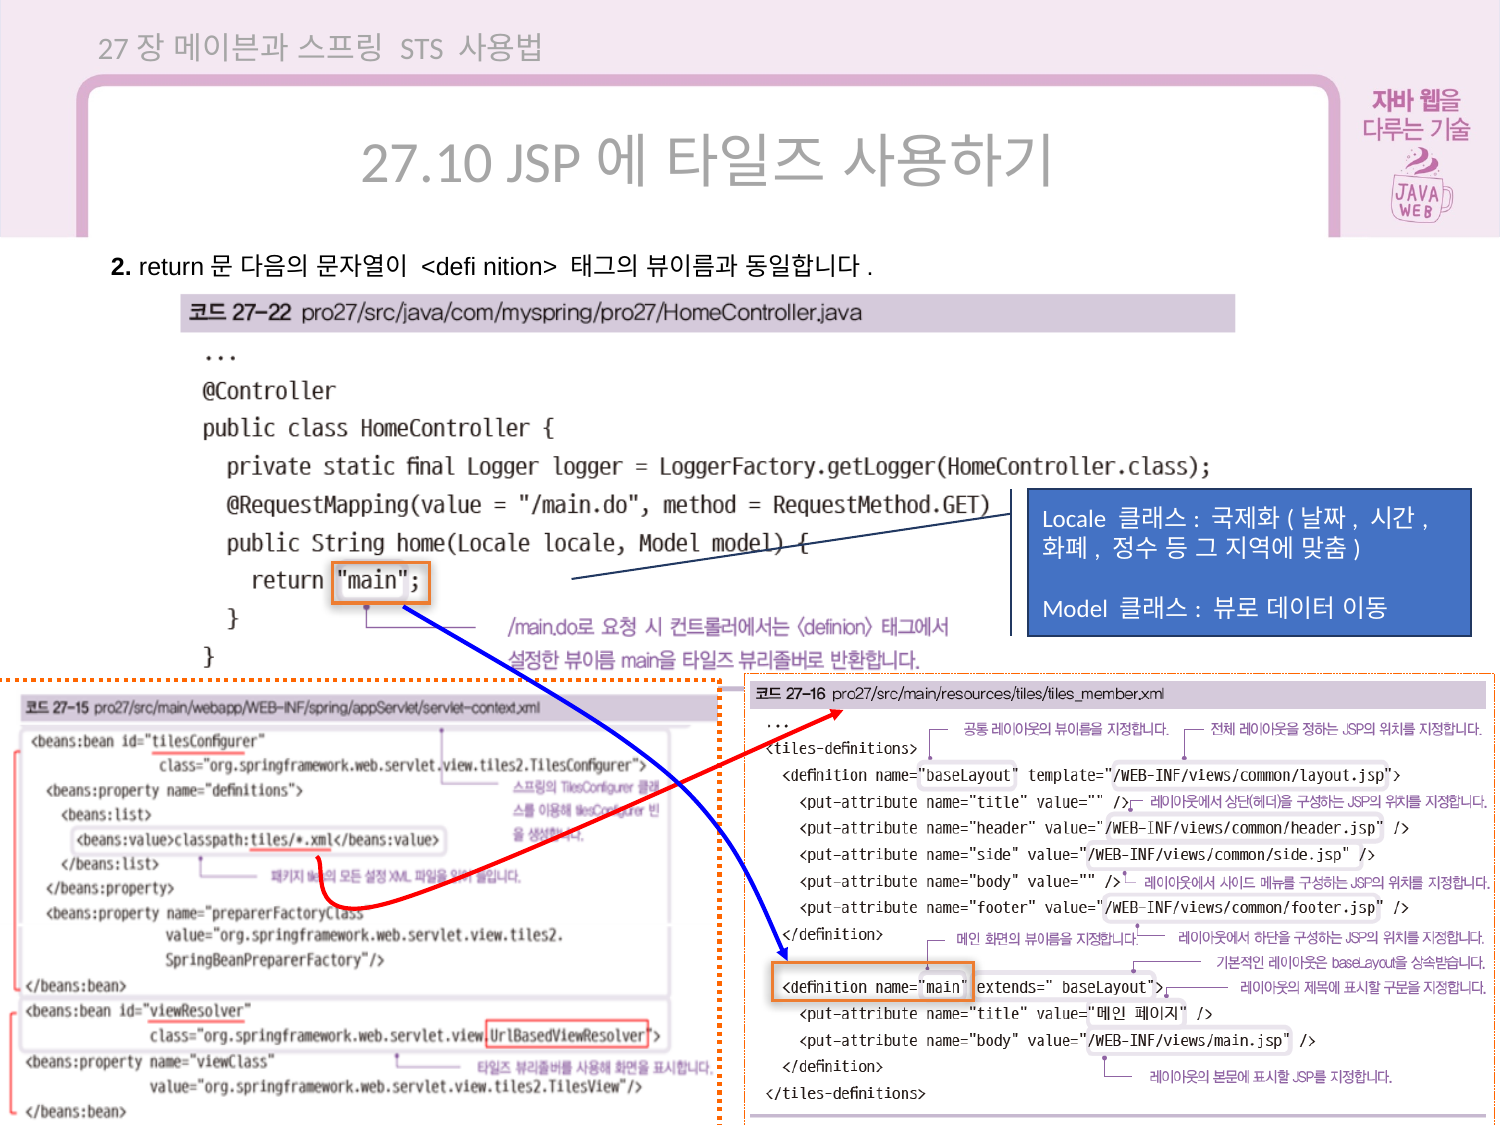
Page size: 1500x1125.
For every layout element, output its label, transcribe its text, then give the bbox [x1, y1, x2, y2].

text_box [718, 826, 744, 921]
text_box Locale 클래스: 국제화(날짜, 시간, 화폐, 정수 등 그 지역에 맞춤) Model 클래스: 뷰로 데이터 이동 [1244, 488, 1472, 637]
picture [0, 0, 1500, 1125]
text_box [718, 737, 744, 767]
text_box 27.10 JSP에 타일즈 사용하기 [96, 117, 1321, 202]
text_box 2. return문 다음의 문자열이 <defi nition> 태그의 뷰이름과 동일합니다. [96, 242, 1321, 288]
text_box 27장 메이븐과 스프링 STS 사용법 [82, 0, 1133, 74]
